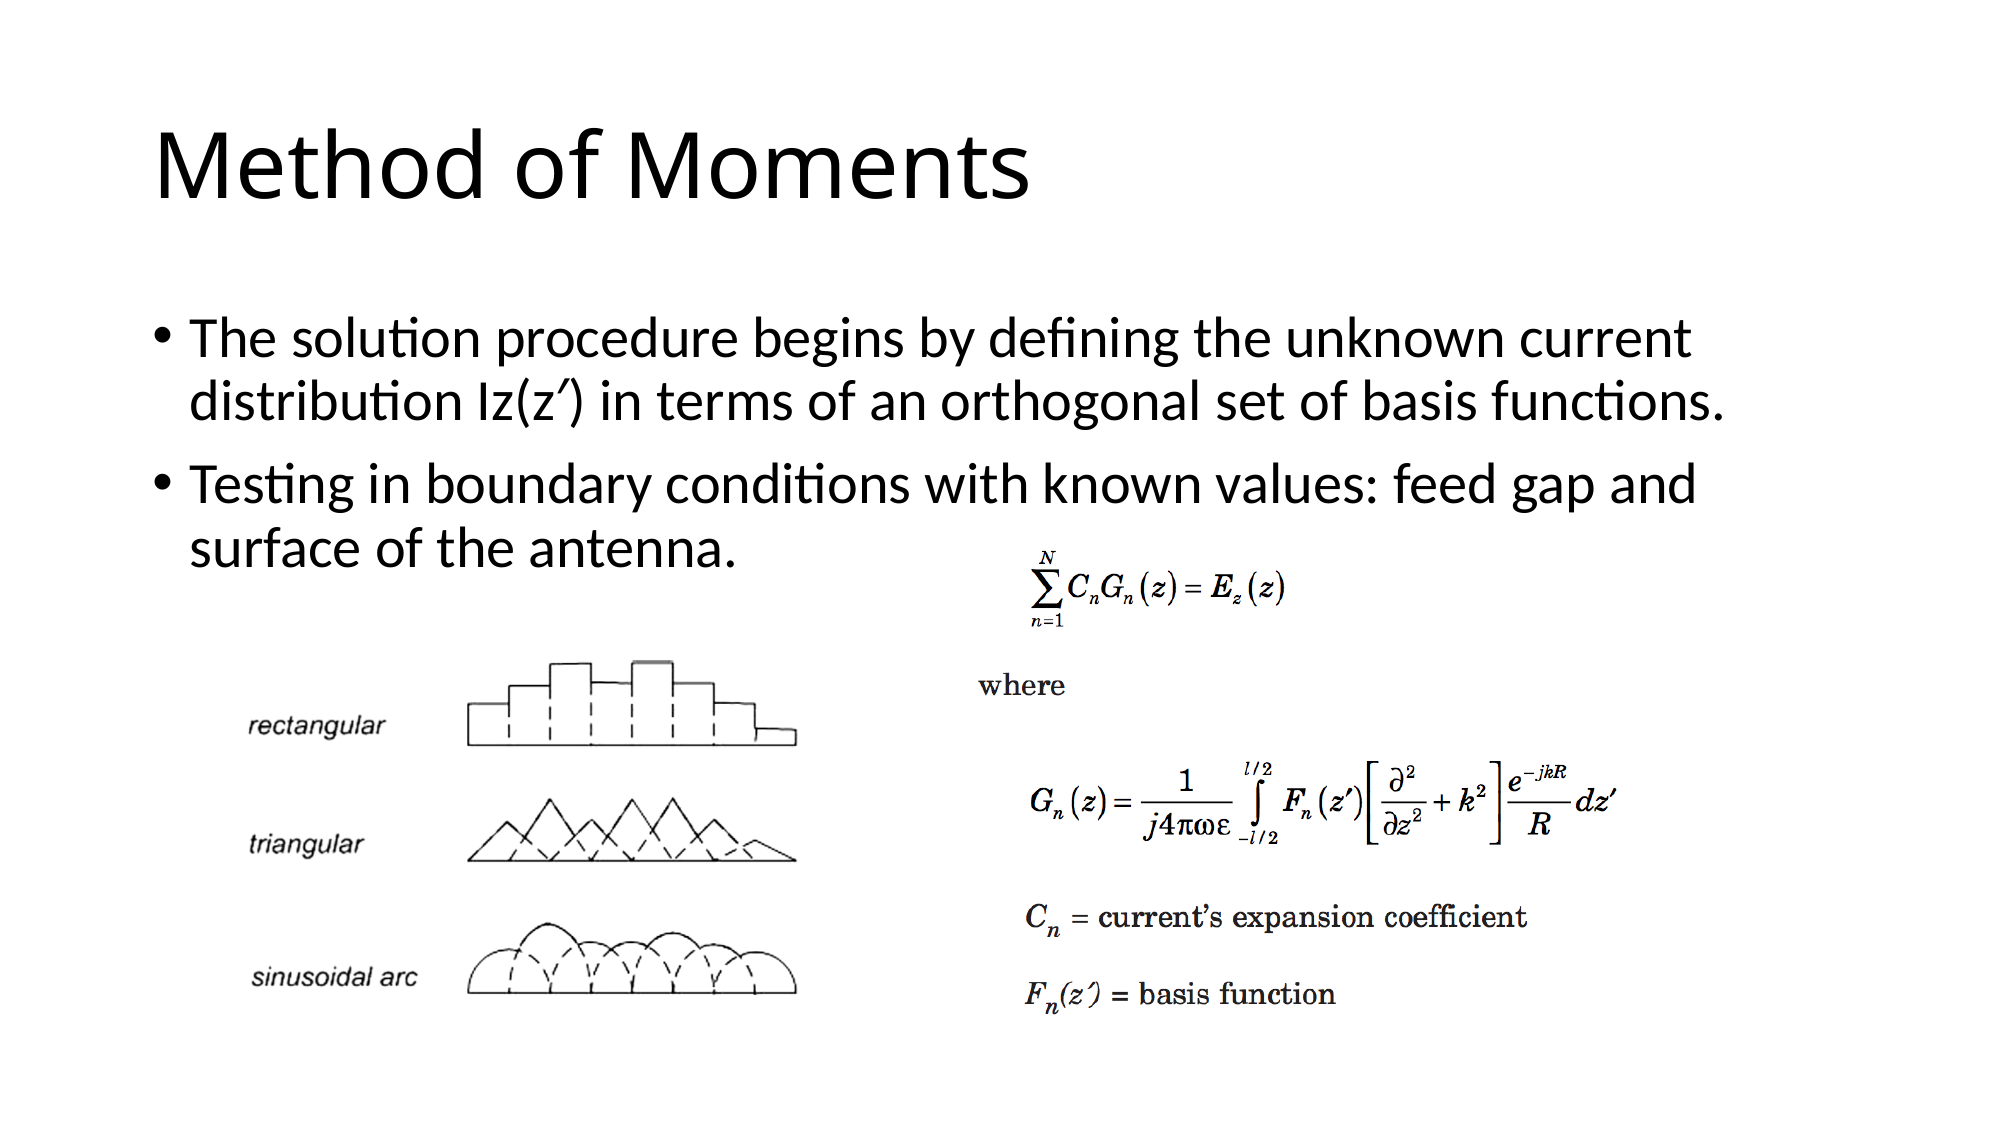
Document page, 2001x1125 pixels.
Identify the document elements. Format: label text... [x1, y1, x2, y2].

title Method of Moments [137, 59, 1863, 278]
picture [965, 519, 1675, 1036]
picture [224, 642, 816, 1014]
list The solution procedure begins by defining the unknown current distribution Iz(z′) in terms of an orthogonal set of basis functions. Testing in boundary conditions with known values: feed gap and surface of the antenna. [137, 299, 1863, 1014]
